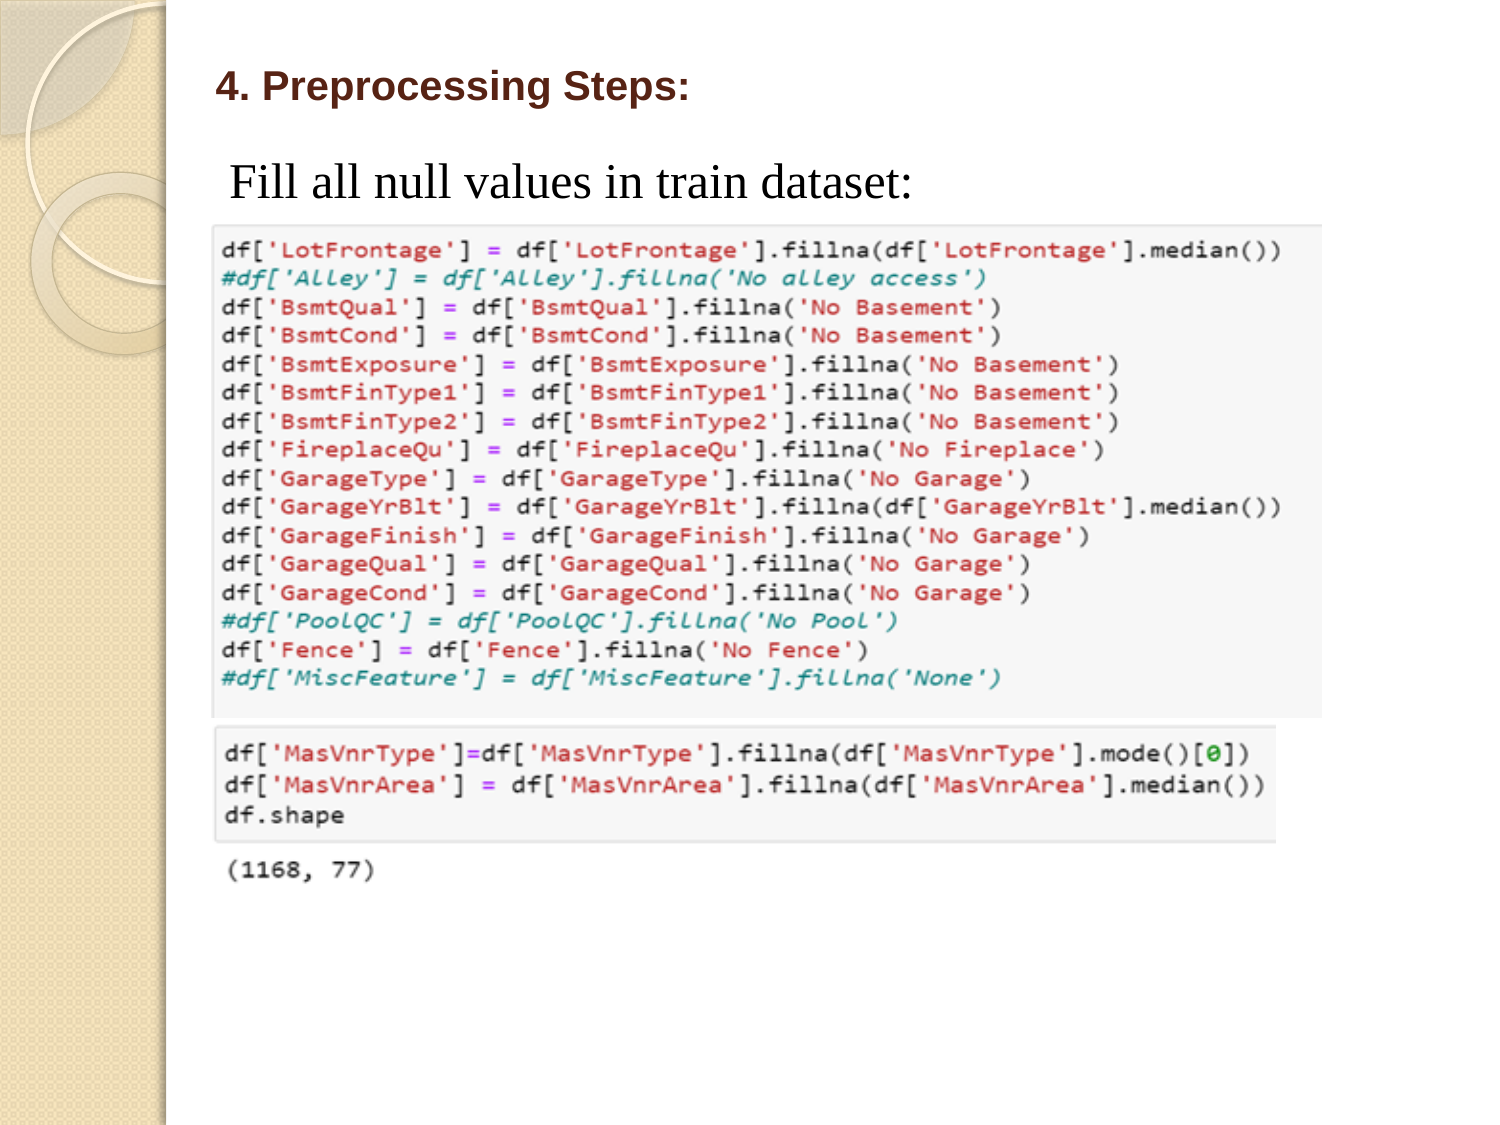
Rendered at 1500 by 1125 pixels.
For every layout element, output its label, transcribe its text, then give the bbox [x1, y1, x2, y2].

list Fill all null values in train dataset: [200, 140, 1466, 1025]
title 4. Preprocessing Steps: [200, 45, 1466, 123]
picture [211, 223, 1322, 902]
